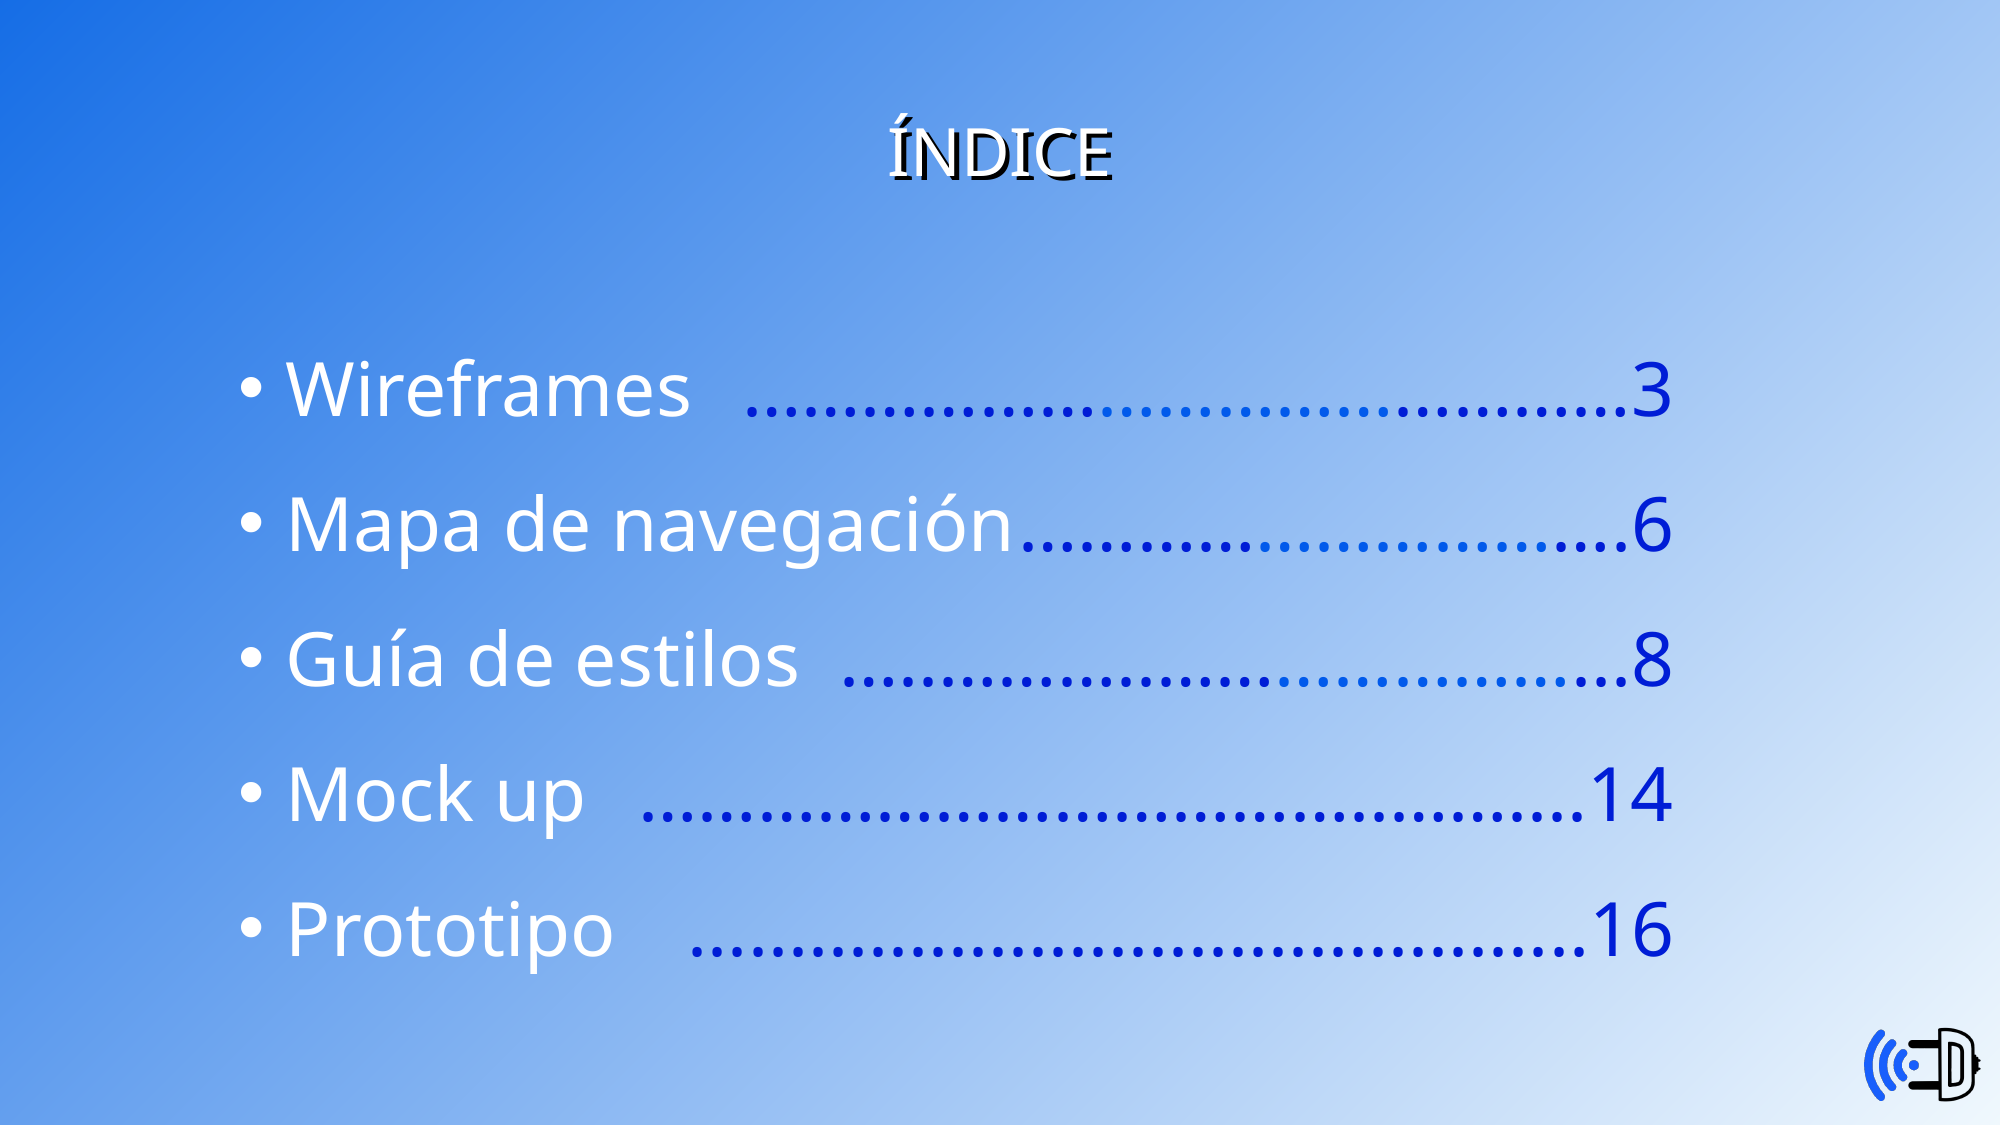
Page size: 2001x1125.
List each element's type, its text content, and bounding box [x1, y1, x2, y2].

text_box ÍNDICE [534, 102, 1466, 197]
picture [1860, 1018, 1989, 1108]
text_box [0, 0, 2000, 1125]
text_box Wireframes Mapa de navegación Guía de estilos Mock up Prototipo [223, 288, 538, 979]
text_box ………………………………………3 ………………………….6 …..………..…………………...8 ………………………………..……....14 .............................................16 [538, 288, 1689, 979]
